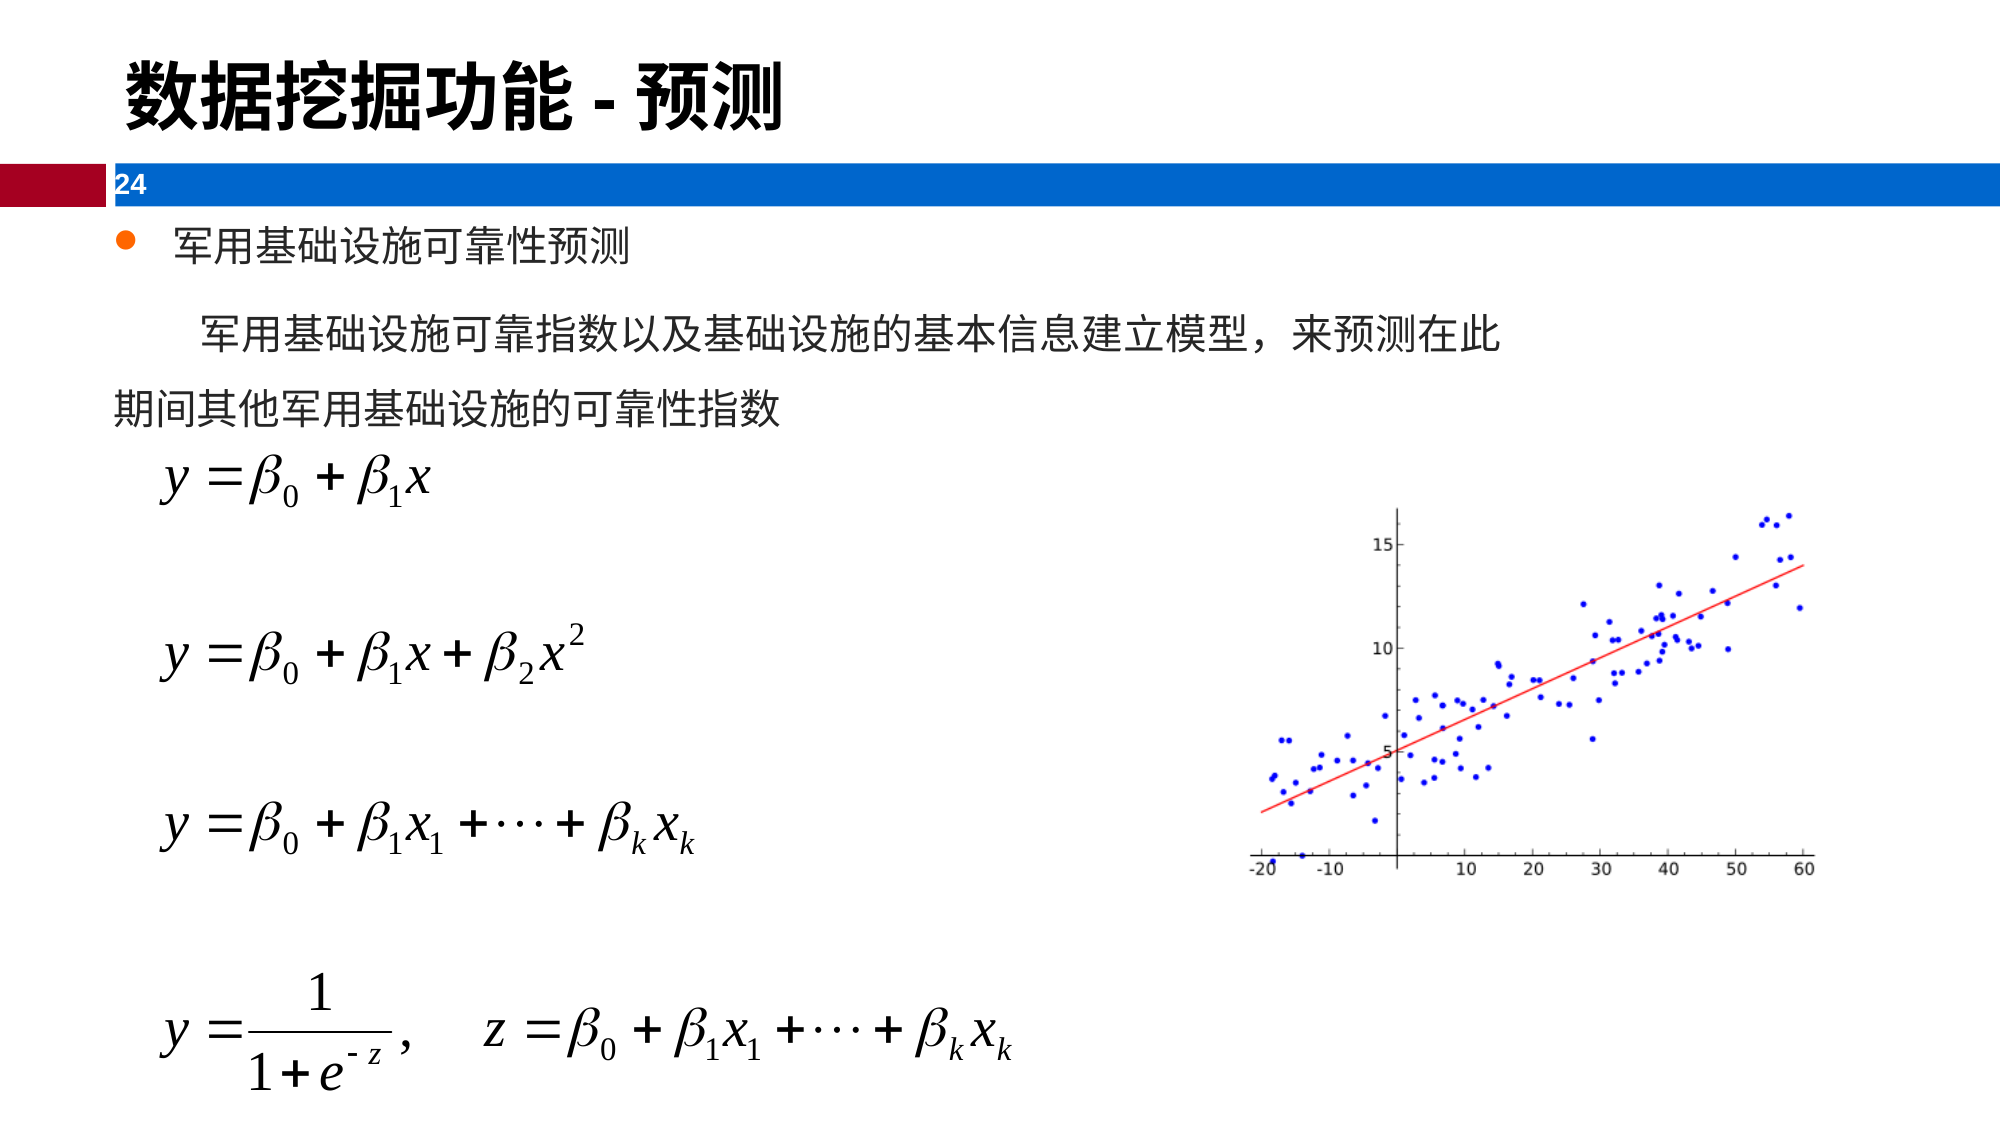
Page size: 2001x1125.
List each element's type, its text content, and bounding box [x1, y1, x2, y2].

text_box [150, 437, 1023, 1104]
text_box 军用基础设施可靠性预测 军用基础设施可靠指数以及基础设施的基本信息建立模型，来预测在此期间其他军用基础设施的可靠性指数 [98, 187, 1516, 440]
title 数据挖掘功能-预测 [109, 38, 2000, 150]
picture [1236, 497, 1825, 886]
